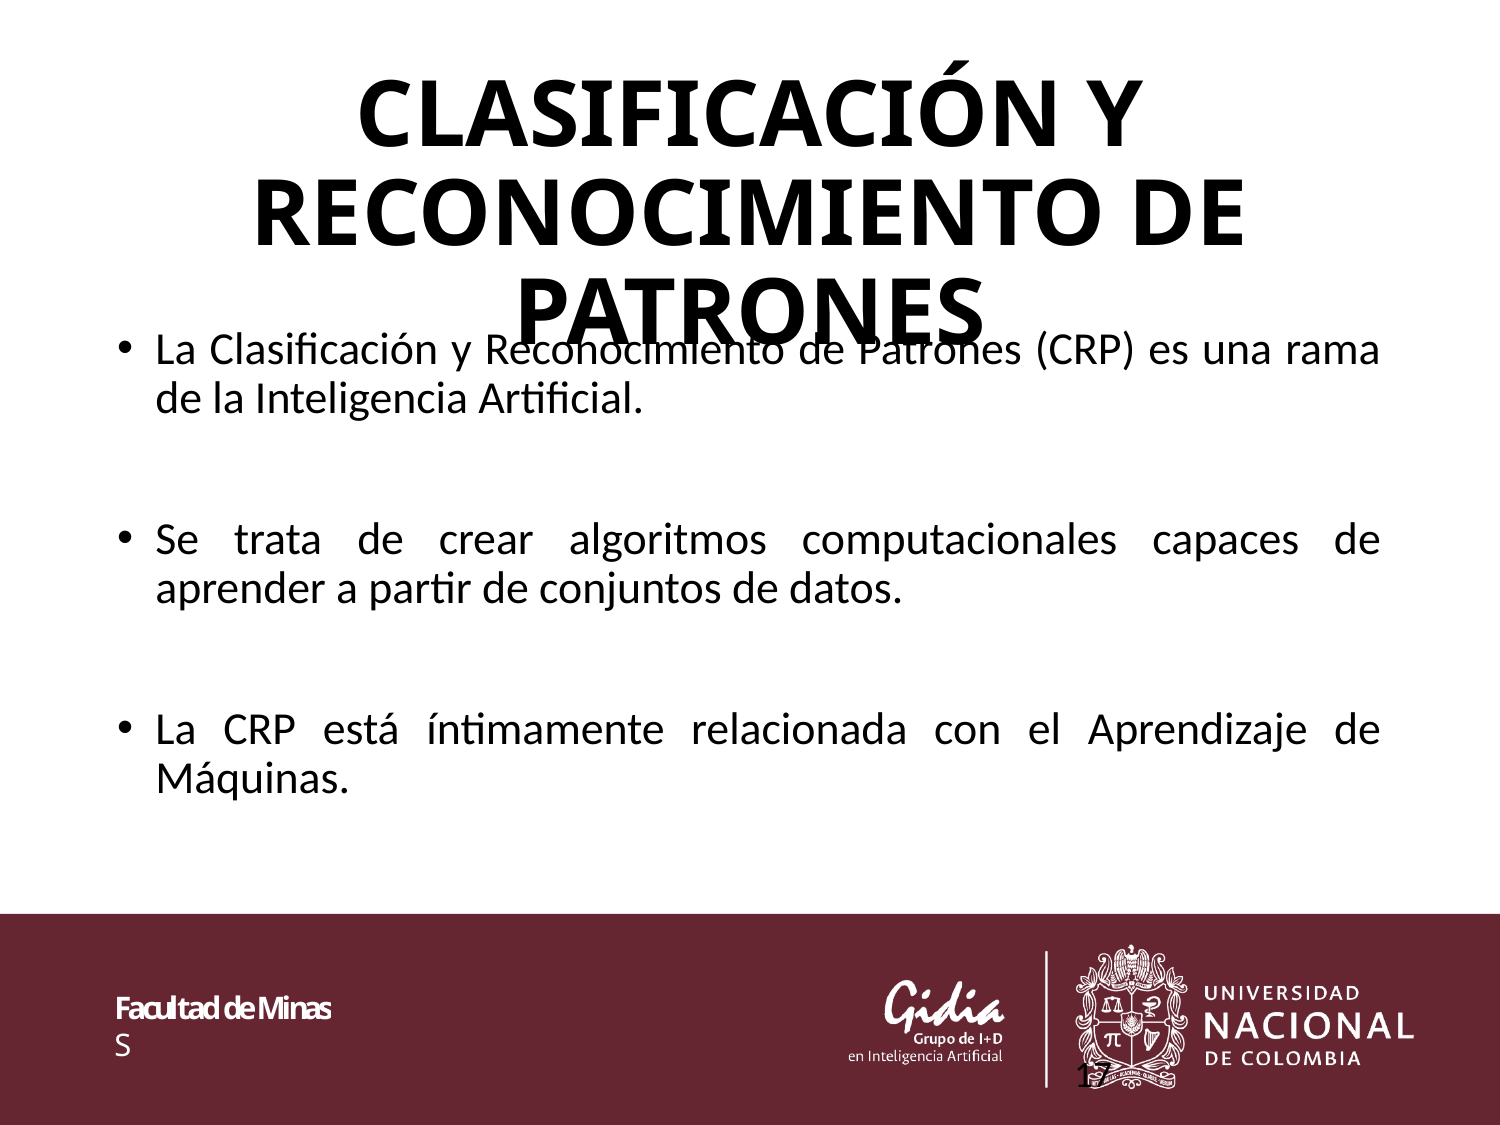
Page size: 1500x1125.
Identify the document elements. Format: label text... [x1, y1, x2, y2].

list La Clasificación y Reconocimiento de Patrones (CRP) es una rama de la Inteligencia Artificial. Se trata de crear algoritmos computacionales capaces de aprender a partir de conjuntos de datos. La CRP está íntimamente relacionada con el Aprendizaje de Máquinas. [103, 317, 1397, 881]
slide_number 17 [1059, 1042, 1397, 1103]
title CLASIFICACIÓN Y RECONOCIMIENTO DE PATRONES [103, 59, 1397, 278]
picture [773, 933, 1493, 1105]
